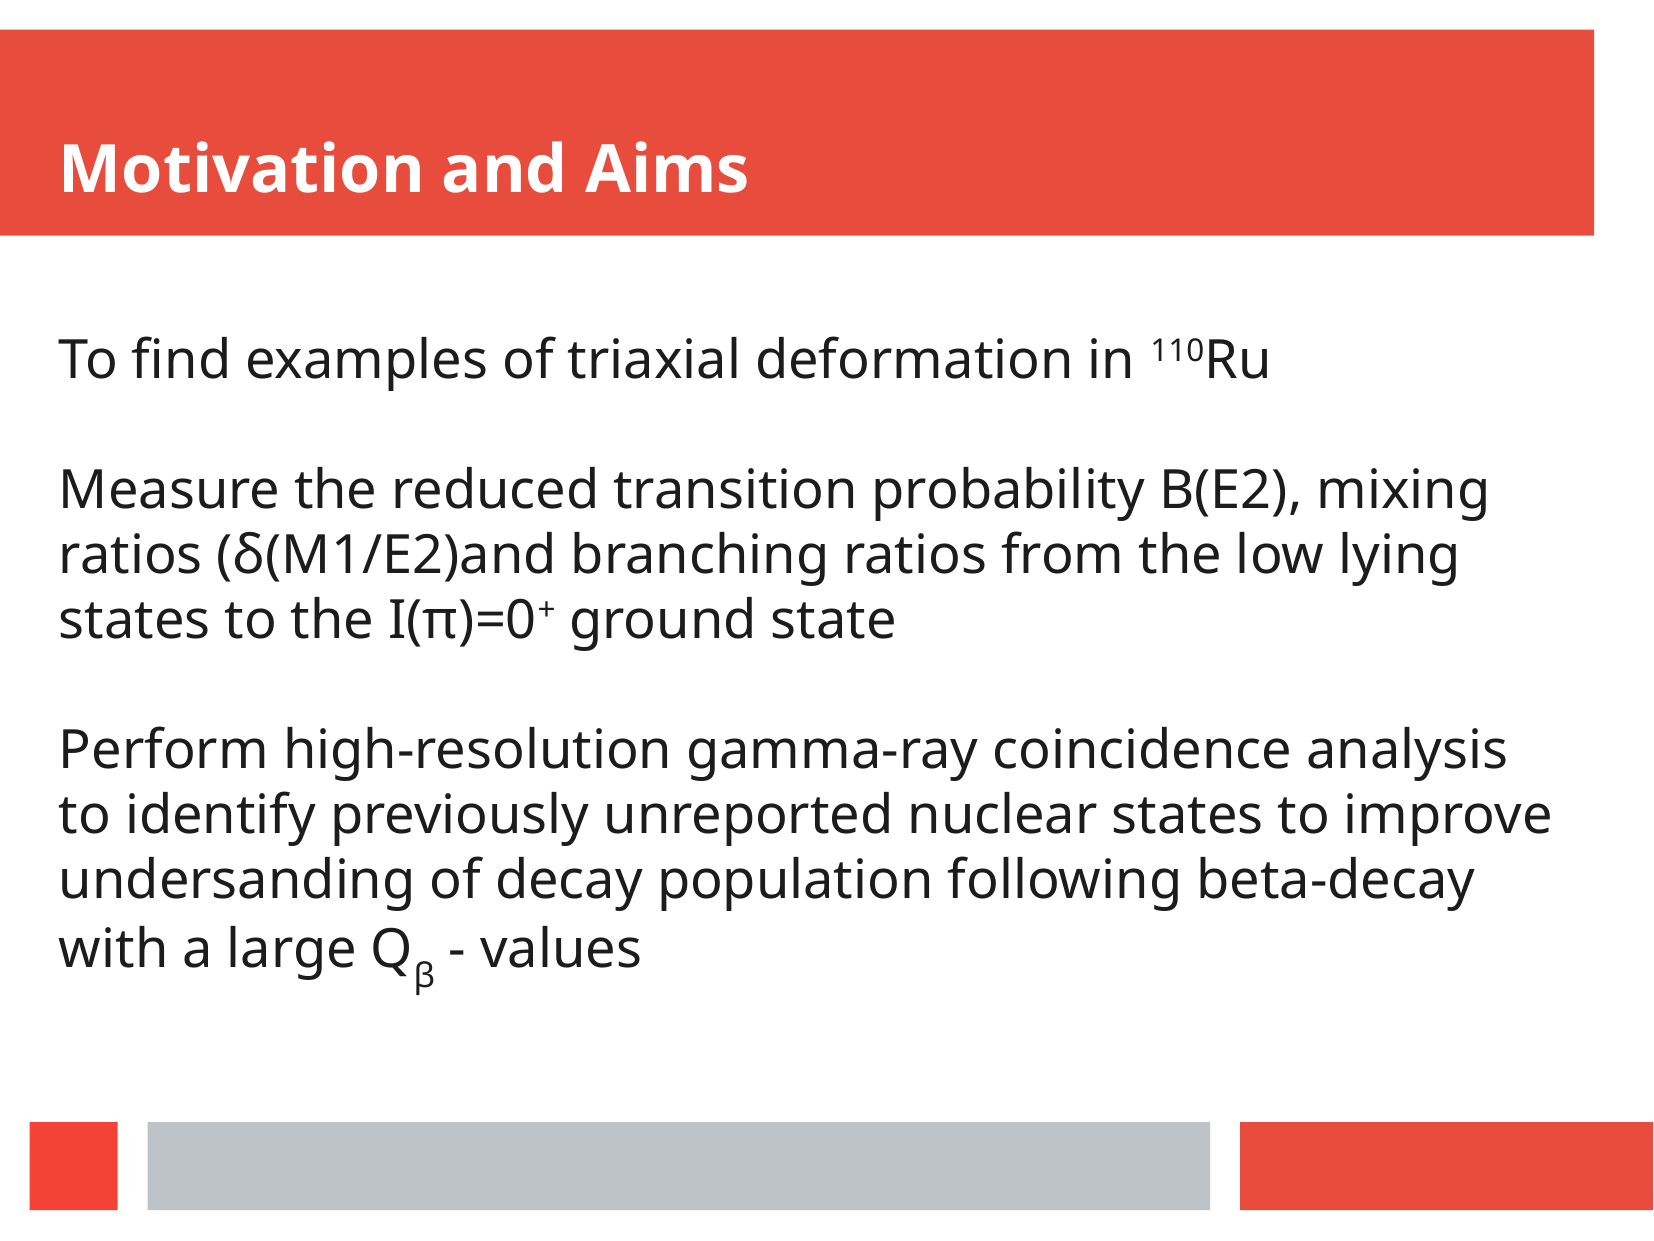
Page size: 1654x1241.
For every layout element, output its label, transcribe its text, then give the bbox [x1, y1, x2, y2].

text_box To find examples of triaxial deformation in 110Ru Measure the reduced transition probability B(E2), mixing ratios (δ(M1/E2)and branching ratios from the low lying states to the I(π)=0+ ground state Perform high-resolution gamma-ray coincidence analysis to identify previously unreported nuclear states to improve undersanding of decay population following beta-decay with a large Qβ - values [59, 324, 1565, 1093]
text_box Motivation and Aims [59, 59, 1595, 207]
